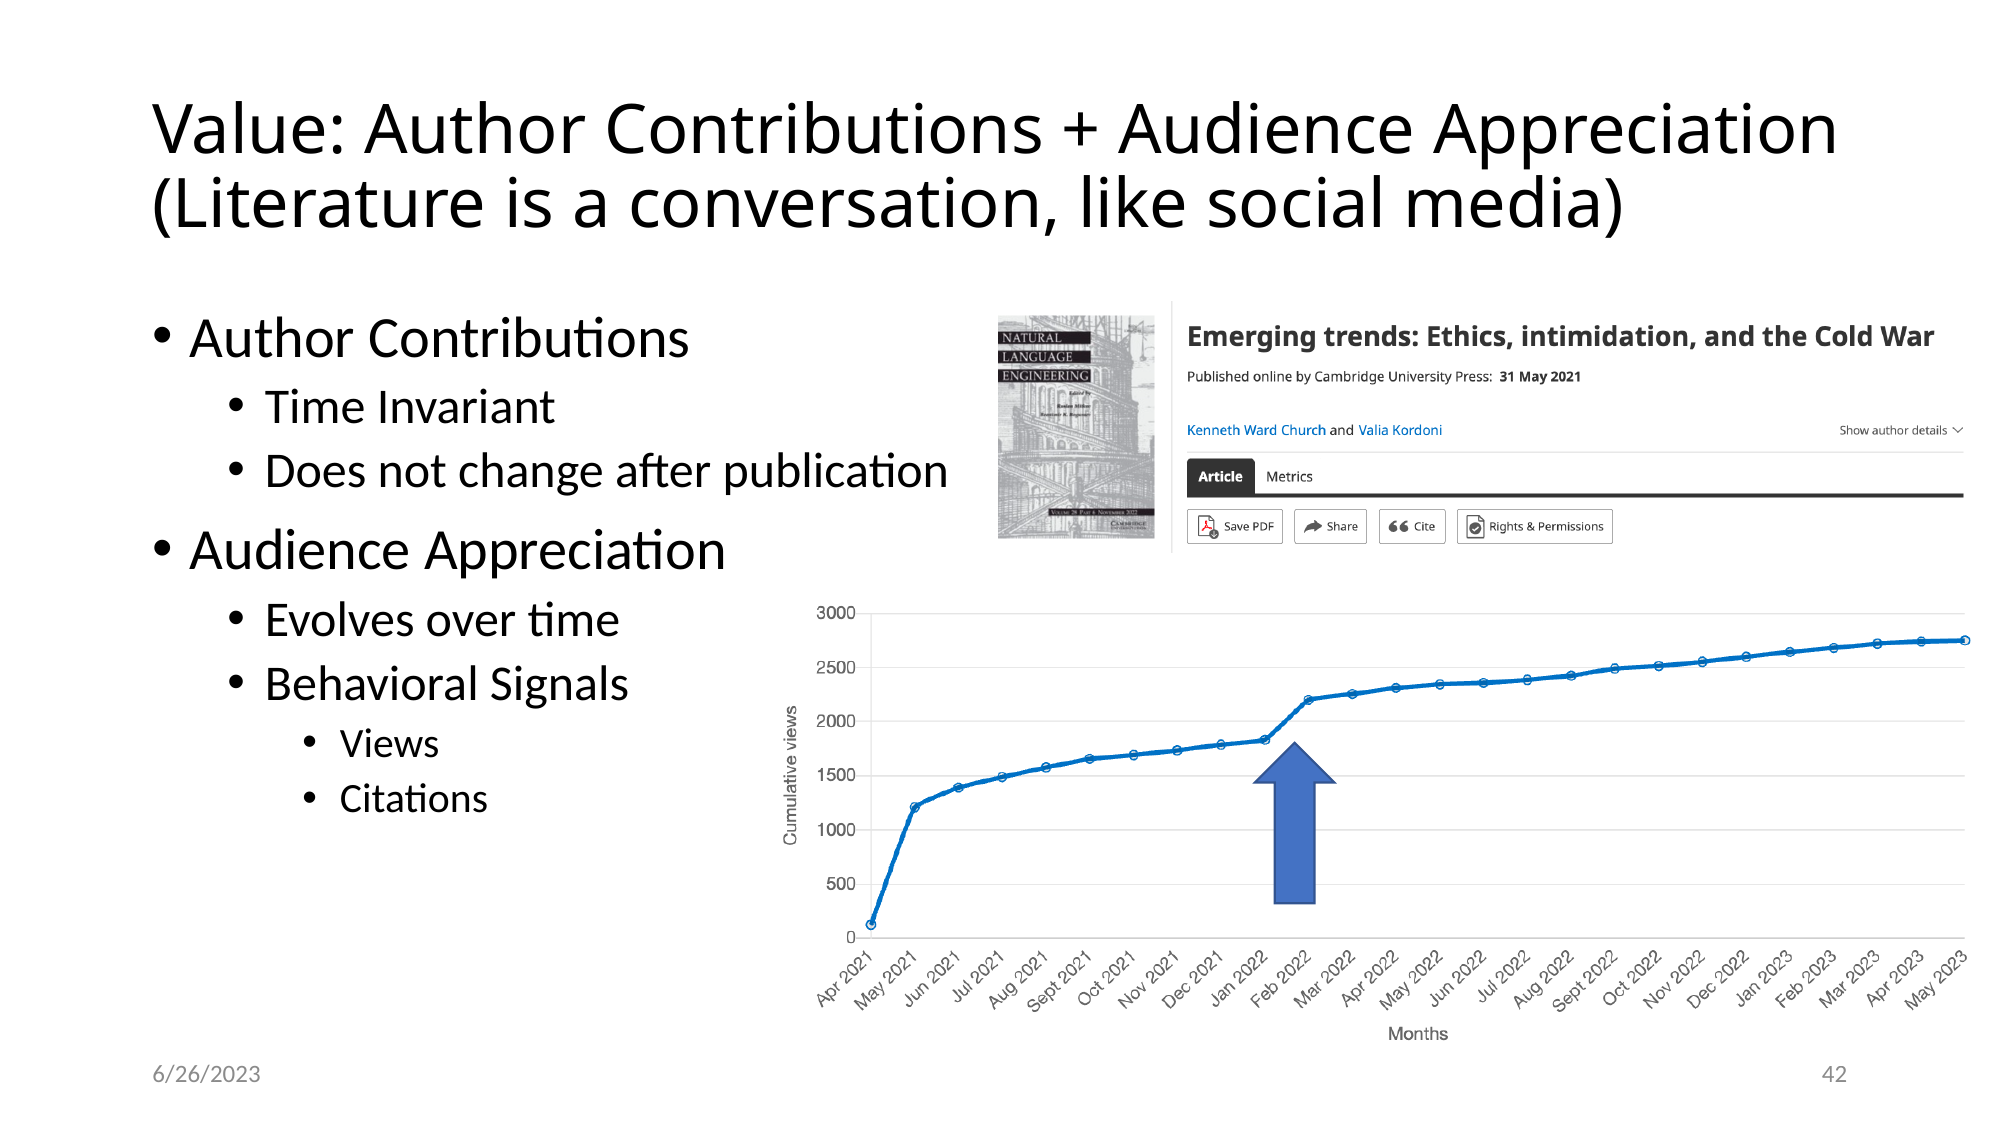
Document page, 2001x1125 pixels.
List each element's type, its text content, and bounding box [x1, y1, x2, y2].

title Value: Author Contributions + Audience Appreciation (Literature is a conversation, like social media) [137, 59, 1863, 278]
picture [978, 292, 1975, 553]
list Author Contributions Time Invariant Does not change after publication Audience Appreciation Evolves over time Behavioral Signals Views Citations [137, 299, 988, 1014]
slide_number 42 [1412, 1066, 1863, 1103]
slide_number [137, 1042, 588, 1103]
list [755, 562, 1988, 1066]
